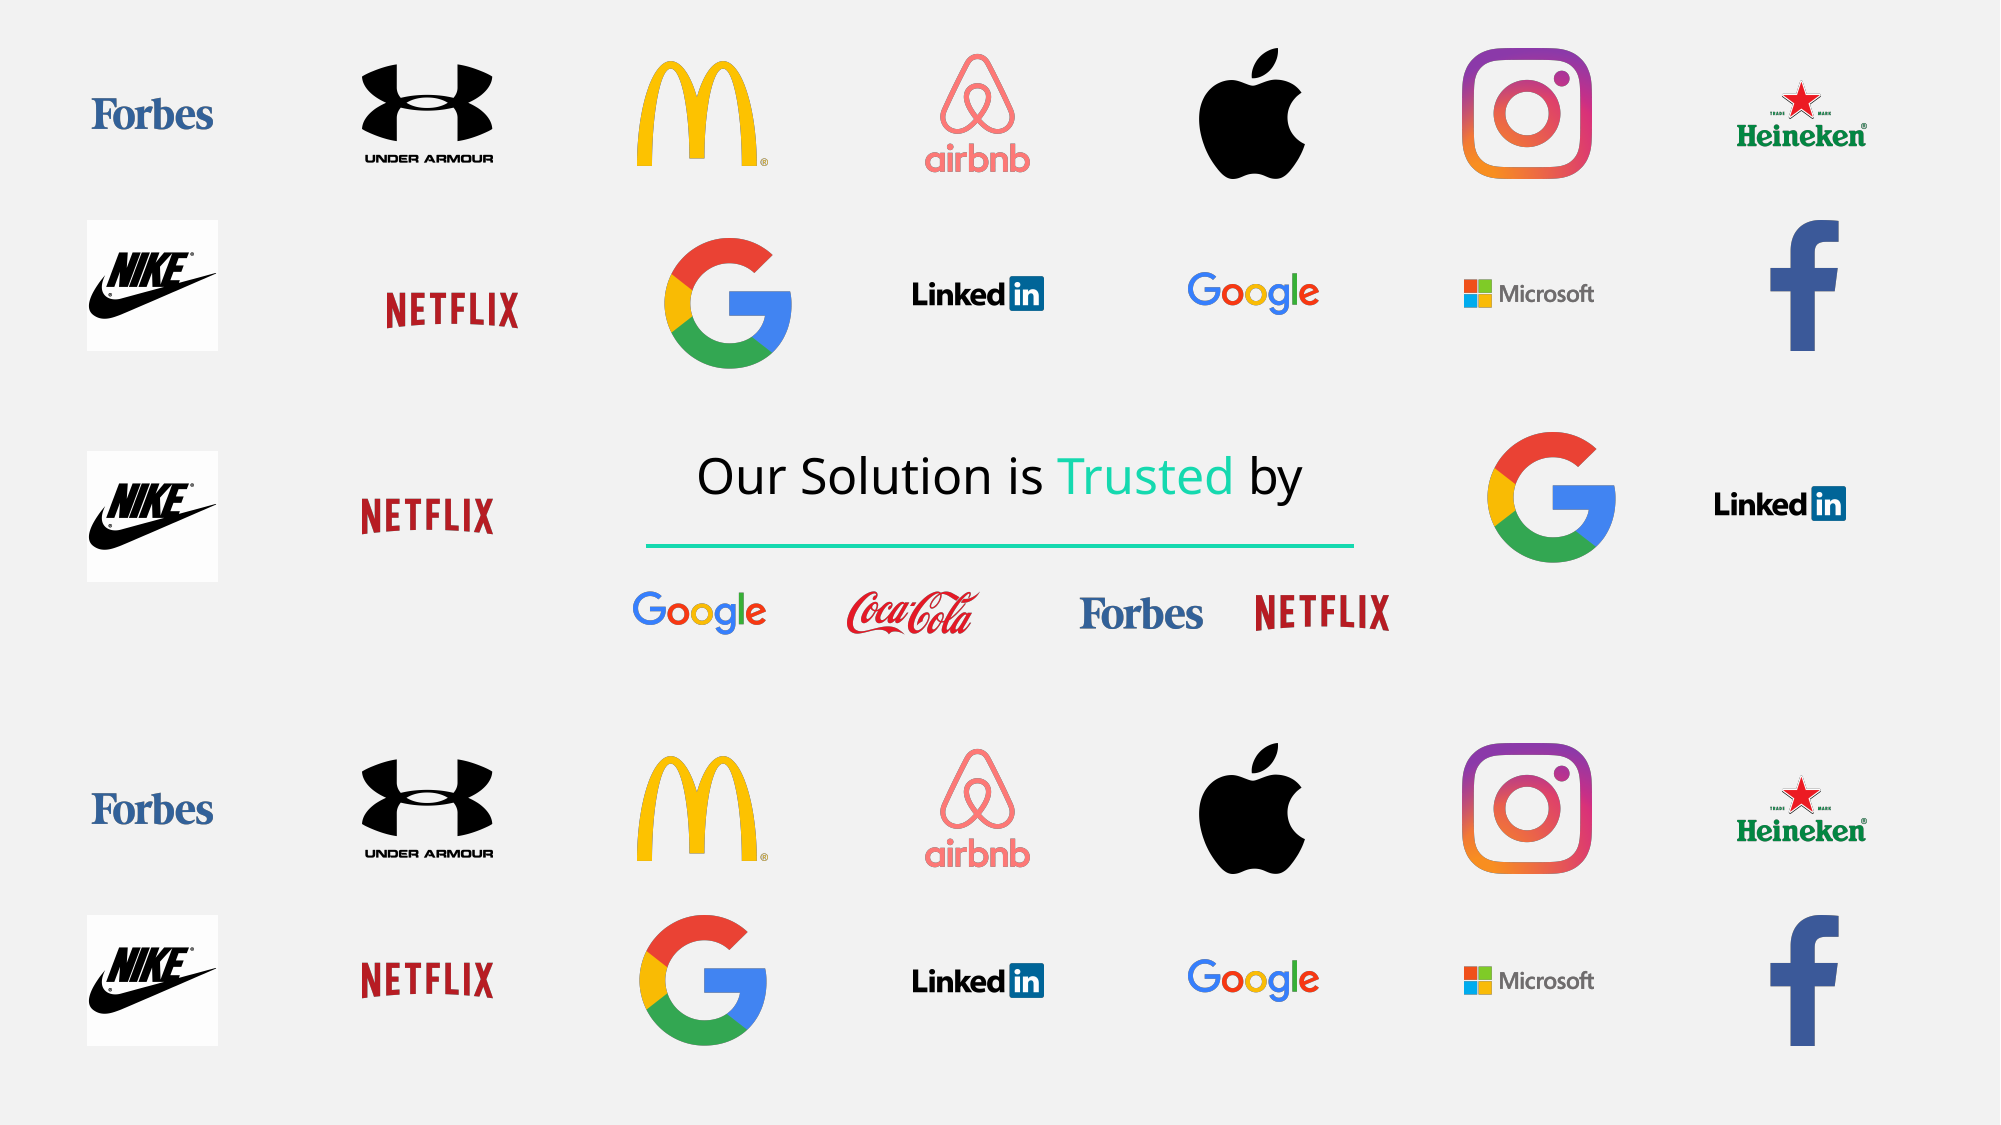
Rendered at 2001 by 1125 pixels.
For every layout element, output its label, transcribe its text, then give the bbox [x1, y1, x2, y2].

picture [637, 915, 769, 1047]
picture [1015, 290, 1019, 305]
picture [847, 546, 980, 680]
picture [1186, 47, 1318, 179]
picture [1023, 290, 1038, 305]
picture [1075, 546, 1208, 680]
picture [1738, 915, 1870, 1047]
picture [86, 47, 218, 179]
picture [86, 915, 218, 1047]
picture [1461, 742, 1593, 874]
picture [86, 742, 218, 874]
picture [361, 742, 493, 874]
picture [1463, 915, 1595, 1047]
picture [632, 546, 766, 680]
picture [1188, 228, 1320, 359]
picture [387, 245, 519, 377]
picture [1461, 47, 1593, 179]
picture [86, 451, 218, 582]
picture [1736, 47, 1868, 179]
picture [86, 220, 218, 352]
picture [911, 47, 1043, 179]
picture [1256, 546, 1389, 680]
picture [1825, 500, 1840, 515]
picture [1817, 500, 1821, 515]
picture [1714, 438, 1846, 569]
picture [1188, 915, 1320, 1047]
picture [1463, 228, 1595, 359]
picture [911, 742, 1043, 874]
picture [912, 228, 1044, 359]
picture [361, 451, 493, 582]
picture [1736, 742, 1868, 874]
picture [361, 47, 493, 179]
text_box Our Solution is Trusted by [681, 437, 1319, 513]
picture [1015, 977, 1019, 992]
picture [912, 915, 1044, 1047]
picture [1023, 977, 1038, 992]
picture [636, 742, 768, 874]
picture [1486, 432, 1618, 563]
picture [662, 237, 794, 369]
picture [362, 915, 493, 1047]
picture [1738, 220, 1870, 352]
picture [1186, 742, 1318, 874]
picture [636, 47, 768, 179]
